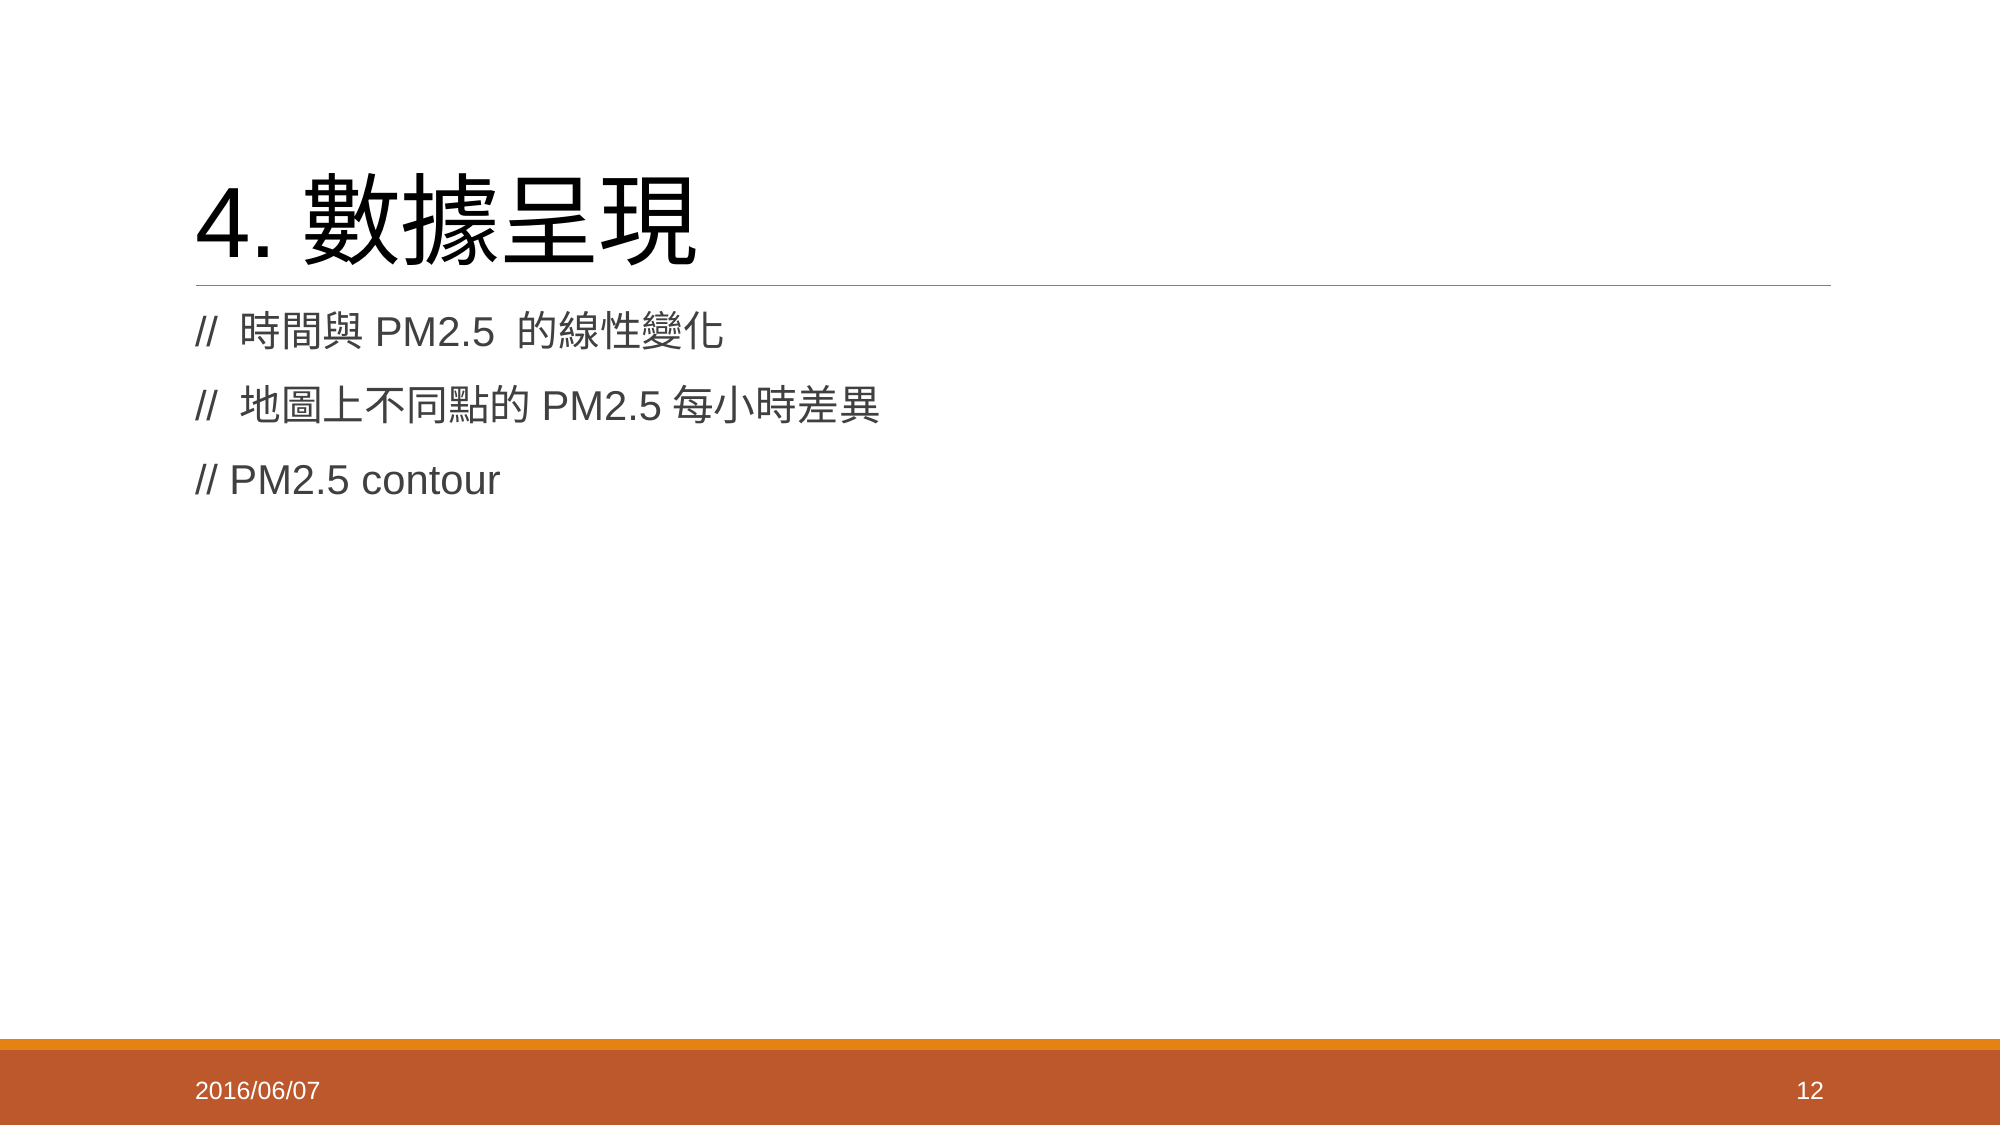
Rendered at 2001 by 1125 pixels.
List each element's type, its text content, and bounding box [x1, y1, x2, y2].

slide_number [180, 1059, 586, 1120]
slide_number 12 [1624, 1059, 1840, 1120]
title 4.數據呈現 [180, 47, 1830, 285]
list // 時間與PM2.5 的線性變化 // 地圖上不同點的PM2.5每小時差異 // PM2.5 contour [180, 302, 1830, 963]
